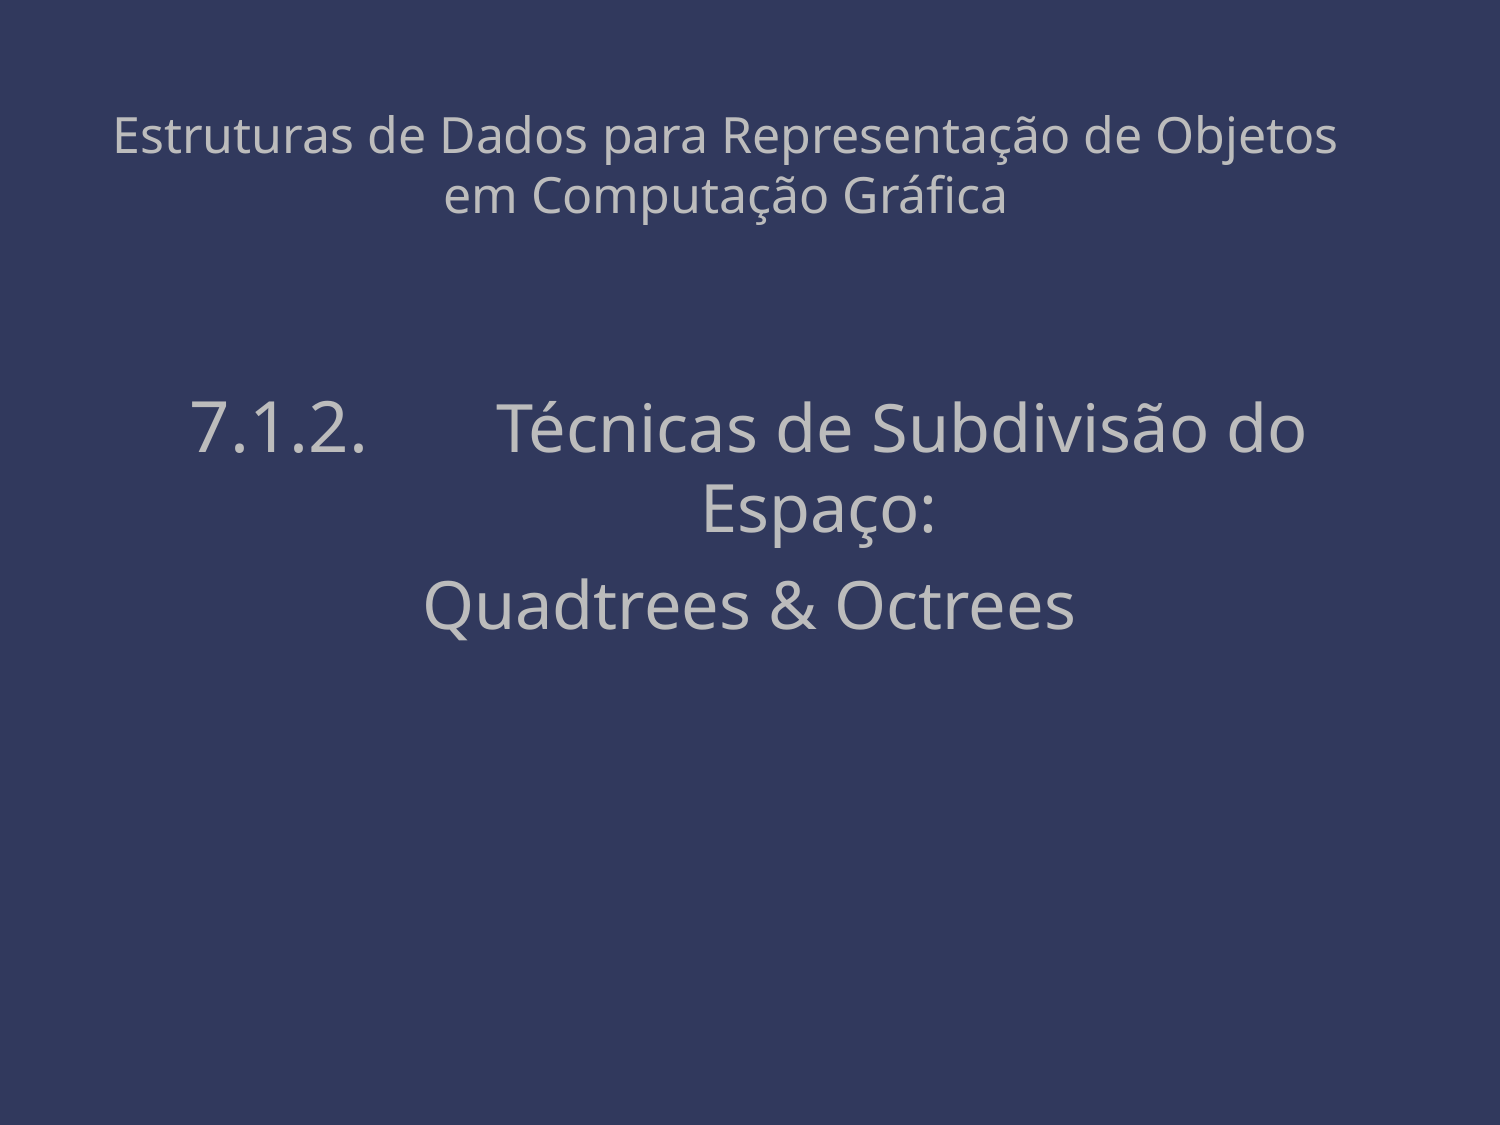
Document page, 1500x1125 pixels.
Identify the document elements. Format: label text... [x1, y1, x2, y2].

subtitle 7.1.2. Técnicas de Subdivisão do Espaço: Quadtrees & Octrees [112, 373, 1388, 661]
title Estruturas de Dados para Representação de Objetos em Computação Gráfica [88, 42, 1364, 284]
